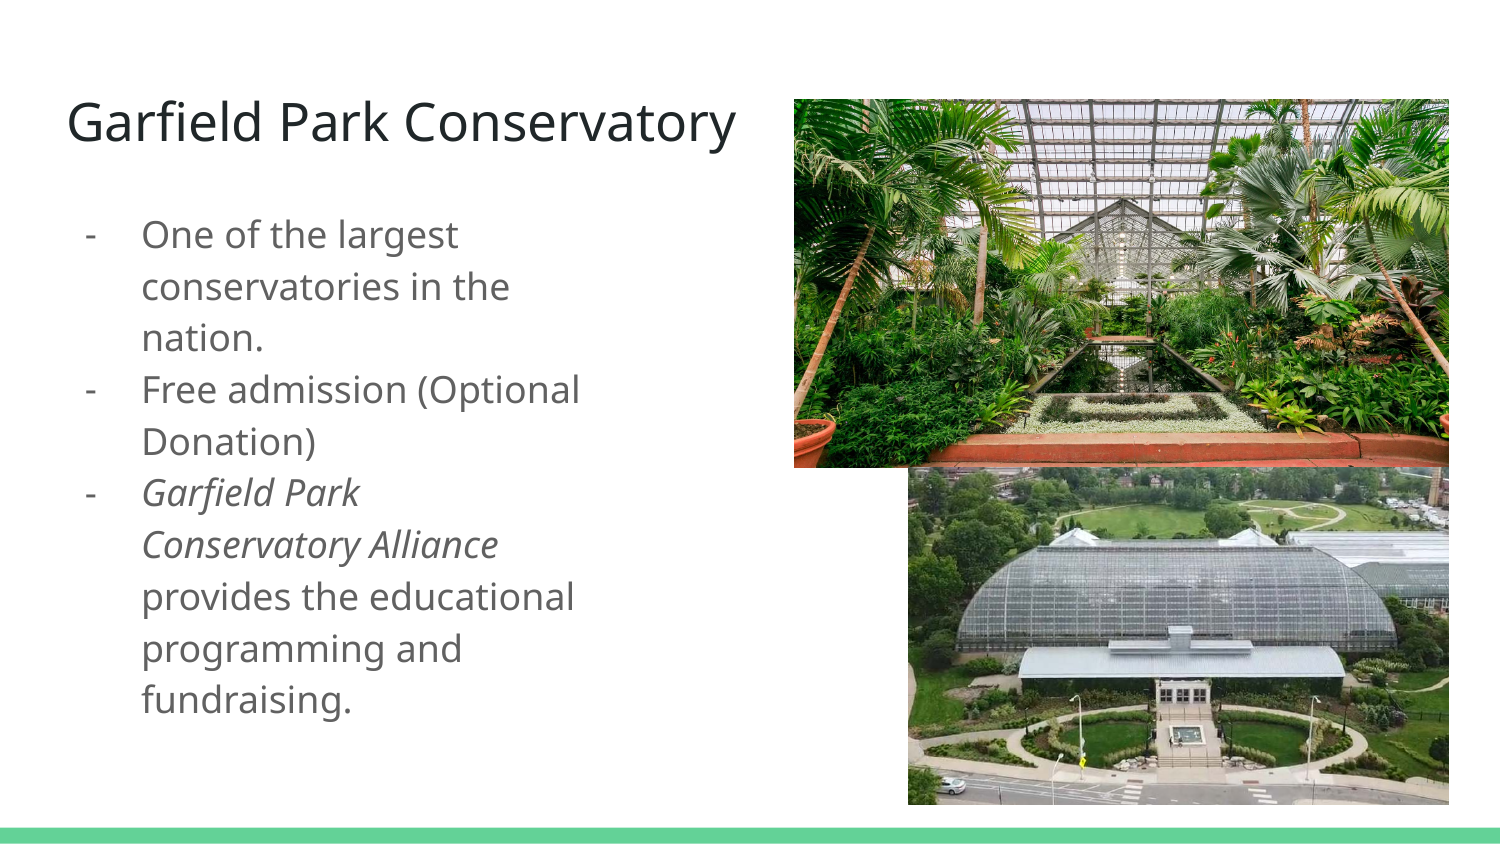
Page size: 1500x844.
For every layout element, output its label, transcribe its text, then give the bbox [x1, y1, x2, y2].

title Garfield Park Conservatory [51, 72, 1449, 167]
picture [794, 99, 1450, 805]
list One of the largest conservatories in the nation. Free admission (Optional Donation) Garfield Park Conservatory Alliance provides the educational programming and fundraising. [51, 189, 603, 750]
